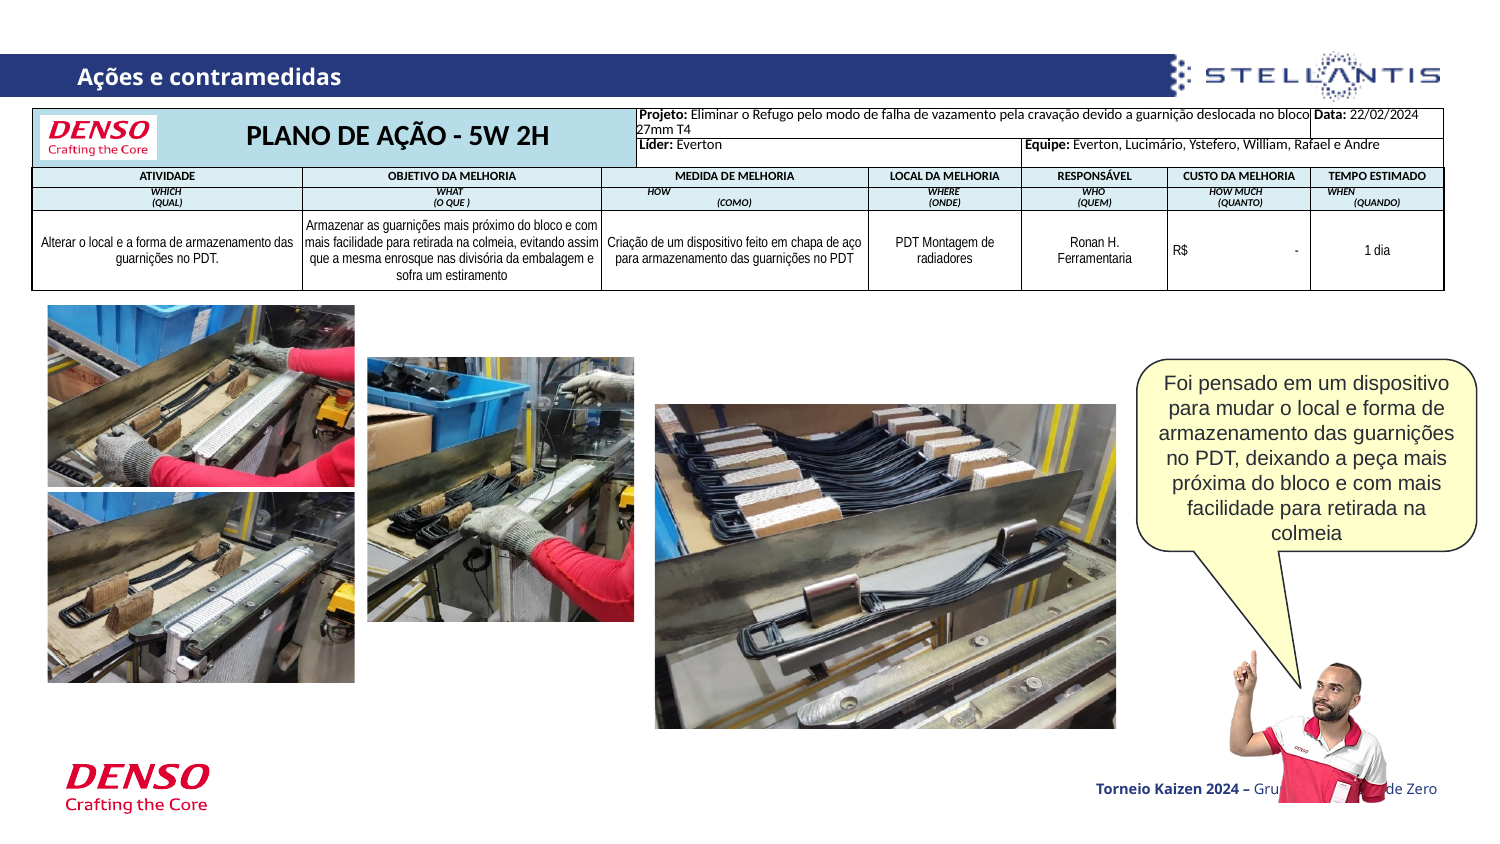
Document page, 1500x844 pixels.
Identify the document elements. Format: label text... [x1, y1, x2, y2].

table_cell Criação de um dispositivo feito em chapa de aço para armazenamento das guarnições no PDT [602, 211, 868, 290]
table_header PLANO DE AÇÃO - 5W 2H [33, 109, 636, 167]
table_cell LOCAL DA MELHORIA [869, 168, 1021, 187]
table_cell Equipe: Everton, Lucimário, Ystefero, William, Rafael e Andre [1022, 139, 1443, 167]
picture [39, 115, 158, 160]
picture [1113, 54, 1191, 97]
table_cell PDT Montagem de radiadores [869, 211, 1021, 290]
table_cell OBJETIVO DA MELHORIA [303, 168, 601, 187]
table_cell Armazenar as guarnições mais próximo do bloco e com mais facilidade para retirada na colmeia, evitando assim que a mesma enrosque nas divisória da embalagem e sofra um estiramento [303, 211, 601, 290]
table_cell RESPONSÁVEL [1022, 168, 1167, 187]
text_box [47, 304, 635, 683]
table_cell R$ - [1168, 211, 1310, 290]
table_cell CUSTO DA MELHORIA [1168, 168, 1310, 187]
picture [1206, 51, 1440, 102]
table_header Data: 22/02/2024 [1311, 109, 1443, 138]
table_cell WHEN (QUANDO) [1311, 188, 1443, 210]
title Ações e contramedidas [66, 54, 1113, 98]
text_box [1136, 359, 1477, 803]
picture [654, 403, 1117, 729]
table_cell WHICH (QUAL) [33, 188, 302, 210]
picture [0, 54, 66, 97]
table_cell HOW (COMO) [602, 188, 868, 210]
table_cell WHERE (ONDE) [869, 188, 1021, 210]
table_cell MEDIDA DE MELHORIA [602, 168, 868, 187]
table_cell ATIVIDADE [33, 168, 302, 187]
table_cell 1 dia [1311, 211, 1443, 290]
table_cell WHO (QUEM) [1022, 188, 1167, 210]
table_cell Ronan H. Ferramentaria [1022, 211, 1167, 290]
table_cell Líder: Everton [637, 139, 1021, 167]
table_cell TEMPO ESTIMADO [1311, 168, 1443, 187]
table_cell WHAT (O QUE ) [303, 188, 601, 210]
table_header Projeto: Eliminar o Refugo pelo modo de falha de vazamento pela cravação devido a guarnição deslocada no bloco 27mm T4 [637, 109, 1310, 138]
table_cell HOW MUCH (QUANTO) [1168, 188, 1310, 210]
table_cell Alterar o local e a forma de armazenamento das guarnições no PDT. [33, 211, 302, 290]
